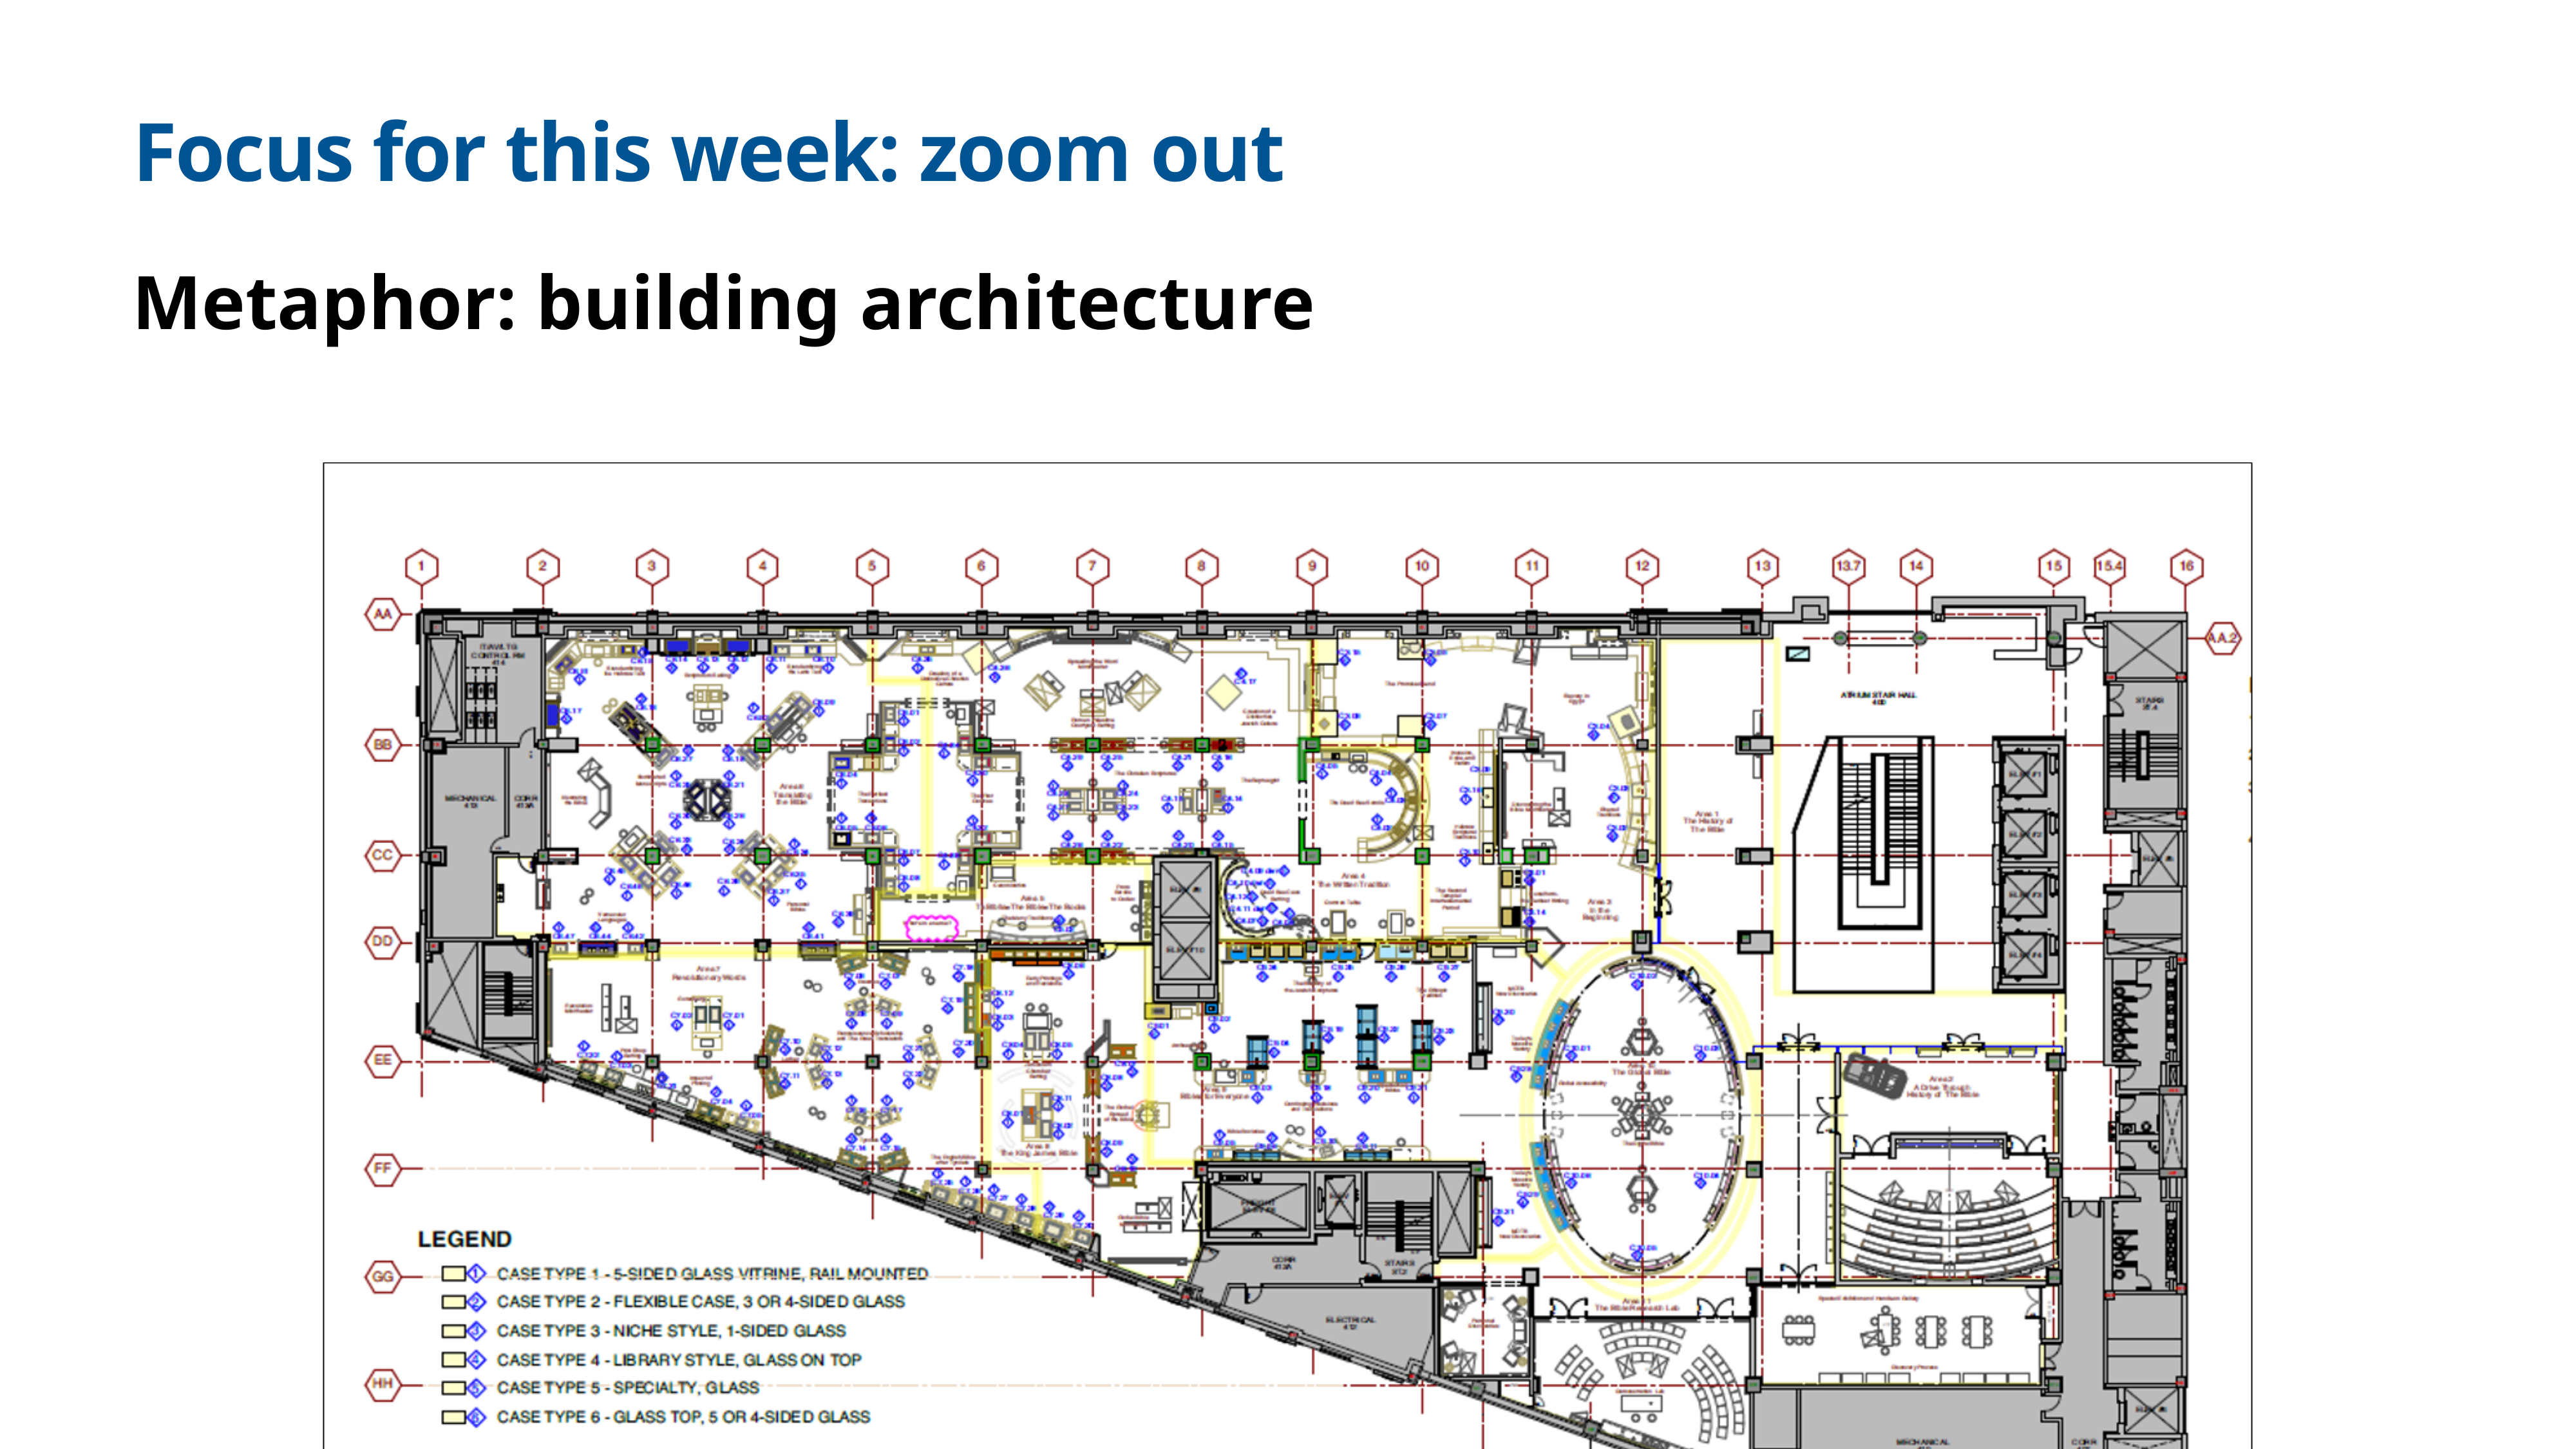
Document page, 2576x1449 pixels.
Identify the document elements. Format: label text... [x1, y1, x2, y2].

title Focus for this week: zoom out [127, 113, 2449, 250]
picture [321, 462, 2255, 1449]
list Metaphor: building architecture [127, 250, 2449, 350]
